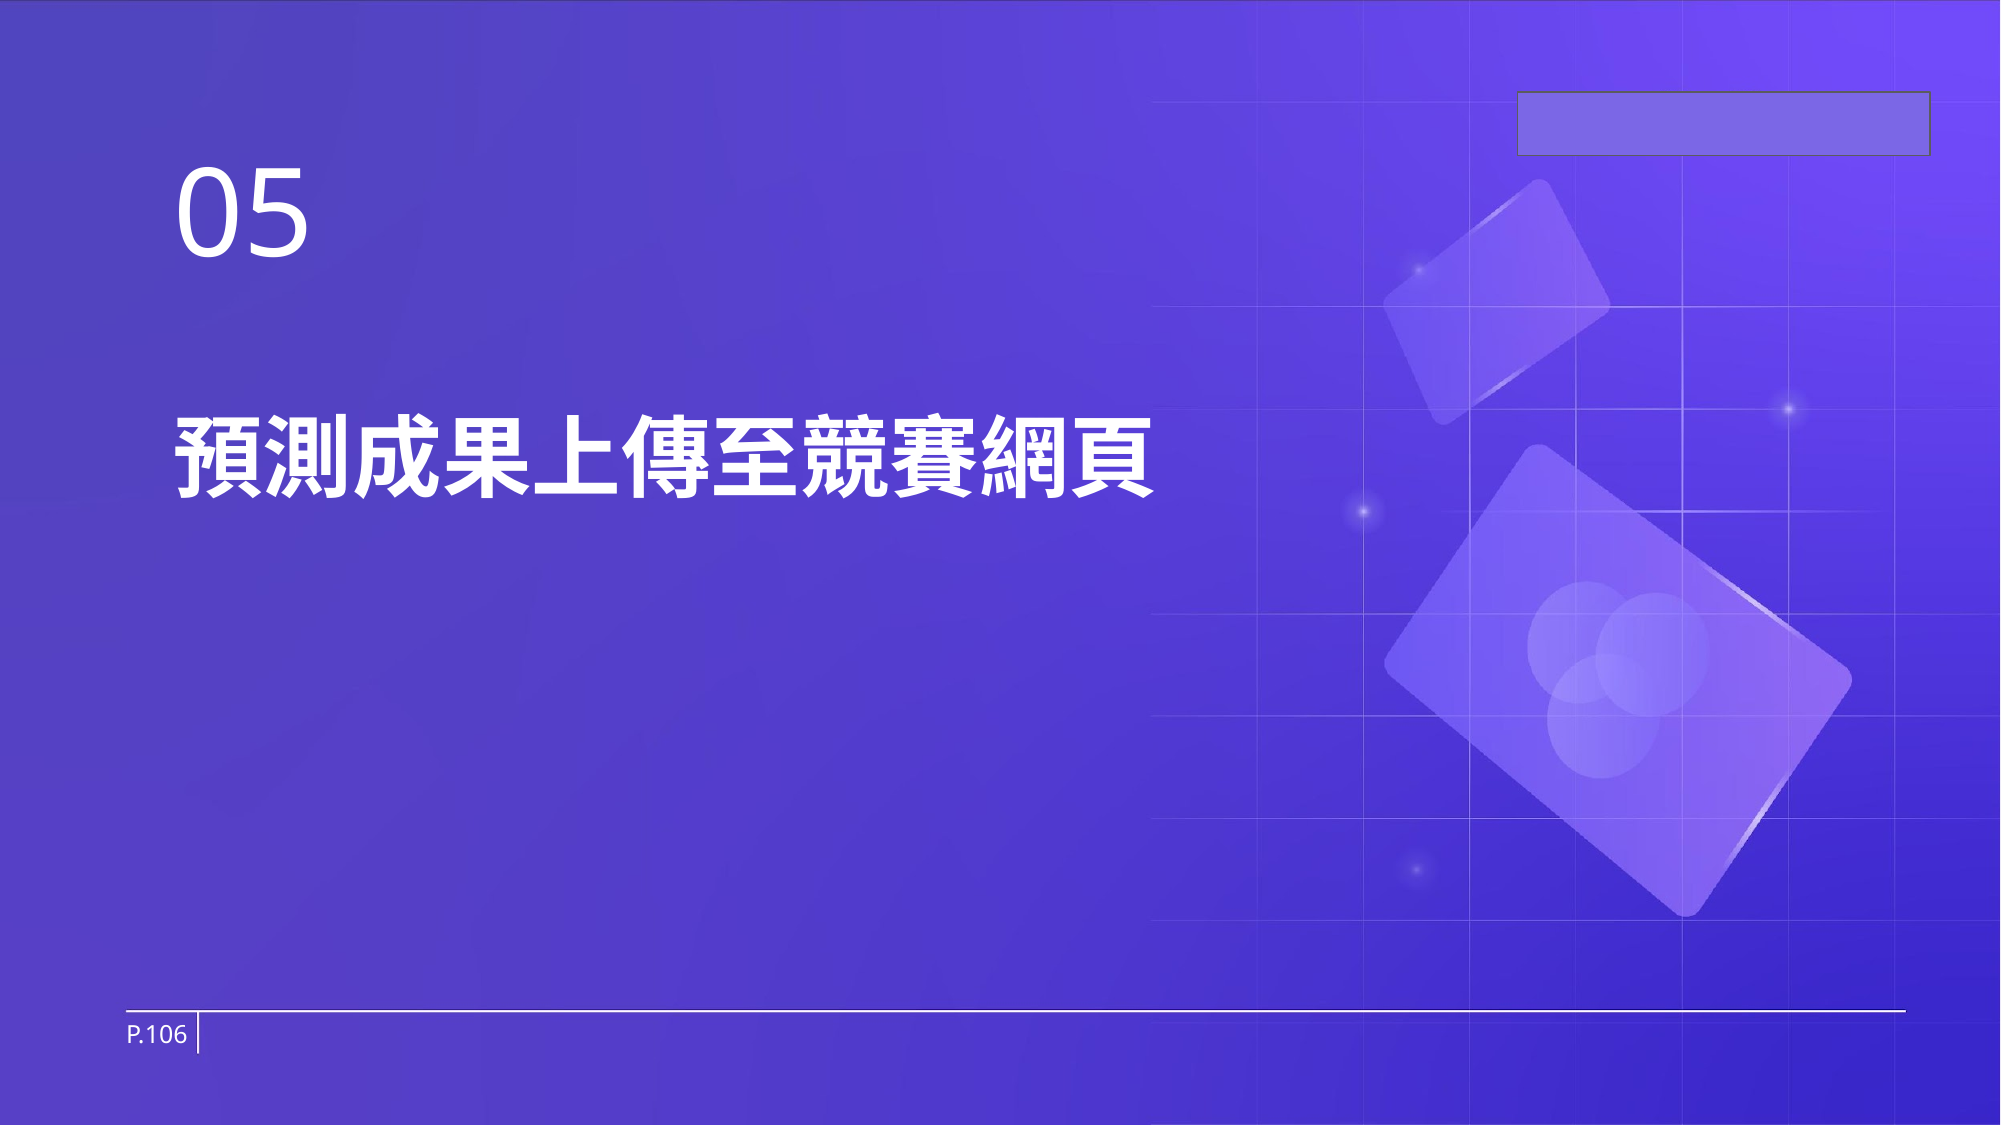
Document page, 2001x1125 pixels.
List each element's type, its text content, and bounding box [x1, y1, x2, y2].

slide_number P.‹#› [111, 1016, 204, 1055]
title 預測成果上傳至競賽網頁 [158, 396, 1831, 491]
text_box [1517, 92, 1931, 156]
picture [0, 0, 2001, 1125]
list 05 [158, 132, 1353, 302]
